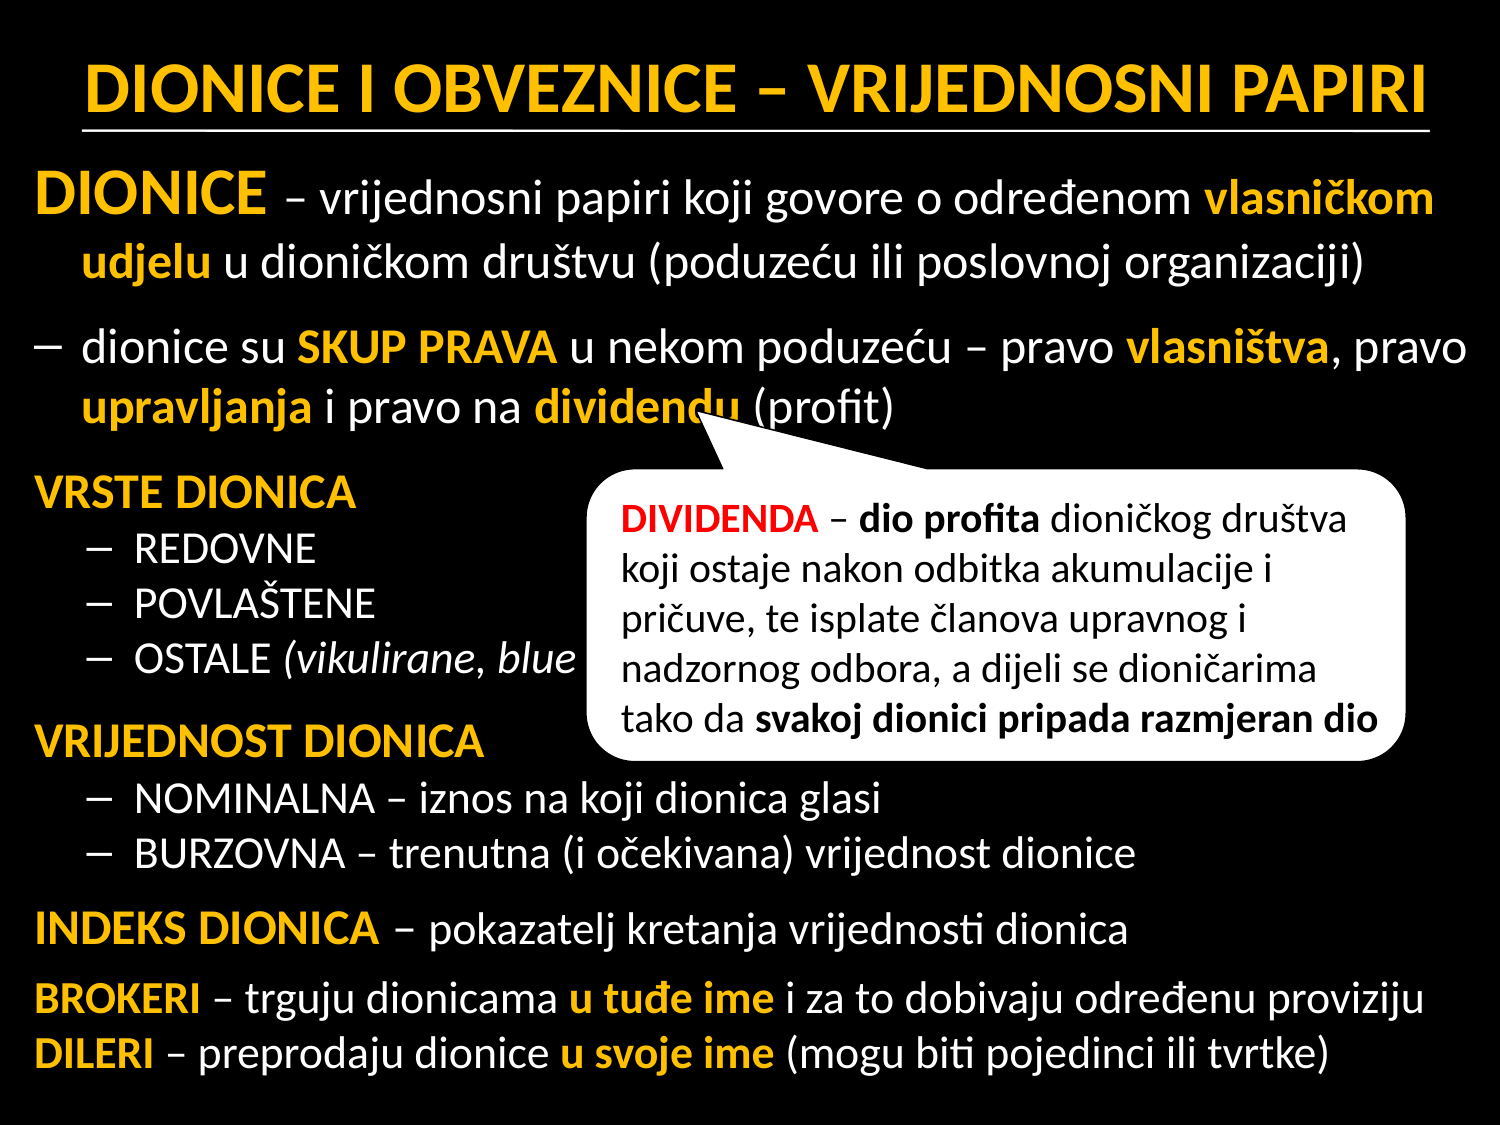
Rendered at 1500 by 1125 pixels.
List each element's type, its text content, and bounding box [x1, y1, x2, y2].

title DIONICE I OBVEZNICE – VRIJEDNOSNI PAPIRI [70, 11, 1500, 140]
list DIONICE – vrijednosni papiri koji govore o određenom vlasničkom udjelu u dioničkom društvu (poduzeću ili poslovnoj organizaciji) dionice su SKUP PRAVA u nekom poduzeću – pravo vlasništva, pravo upravljanja i pravo na dividendu (profit) VRSTE DIONICA REDOVNE POVLAŠTENE OSTALE (vikulirane, blue chip, john dow dionice) VRIJEDNOST DIONICA NOMINALNA – iznos na koji dionica glasi BURZOVNA – trenutna (i očekivana) vrijednost dionice INDEKS DIONICA – pokazatelj kretanja vrijednosti dionica BROKERI – trguju dionicama u tuđe ime i za to dobivaju određenu proviziju DILERI – preprodaju dionice u svoje ime (mogu biti pojedinci ili tvrtke) [0, 140, 1500, 1079]
text_box DIVIDENDA – dio profita dioničkog društva koji ostaje nakon odbitka akumulacije i pričuve, te isplate članova upravnog i nadzornog odbora, a dijeli se dioničarima tako da svakoj dionici pripada razmjeran dio [583, 408, 1409, 764]
